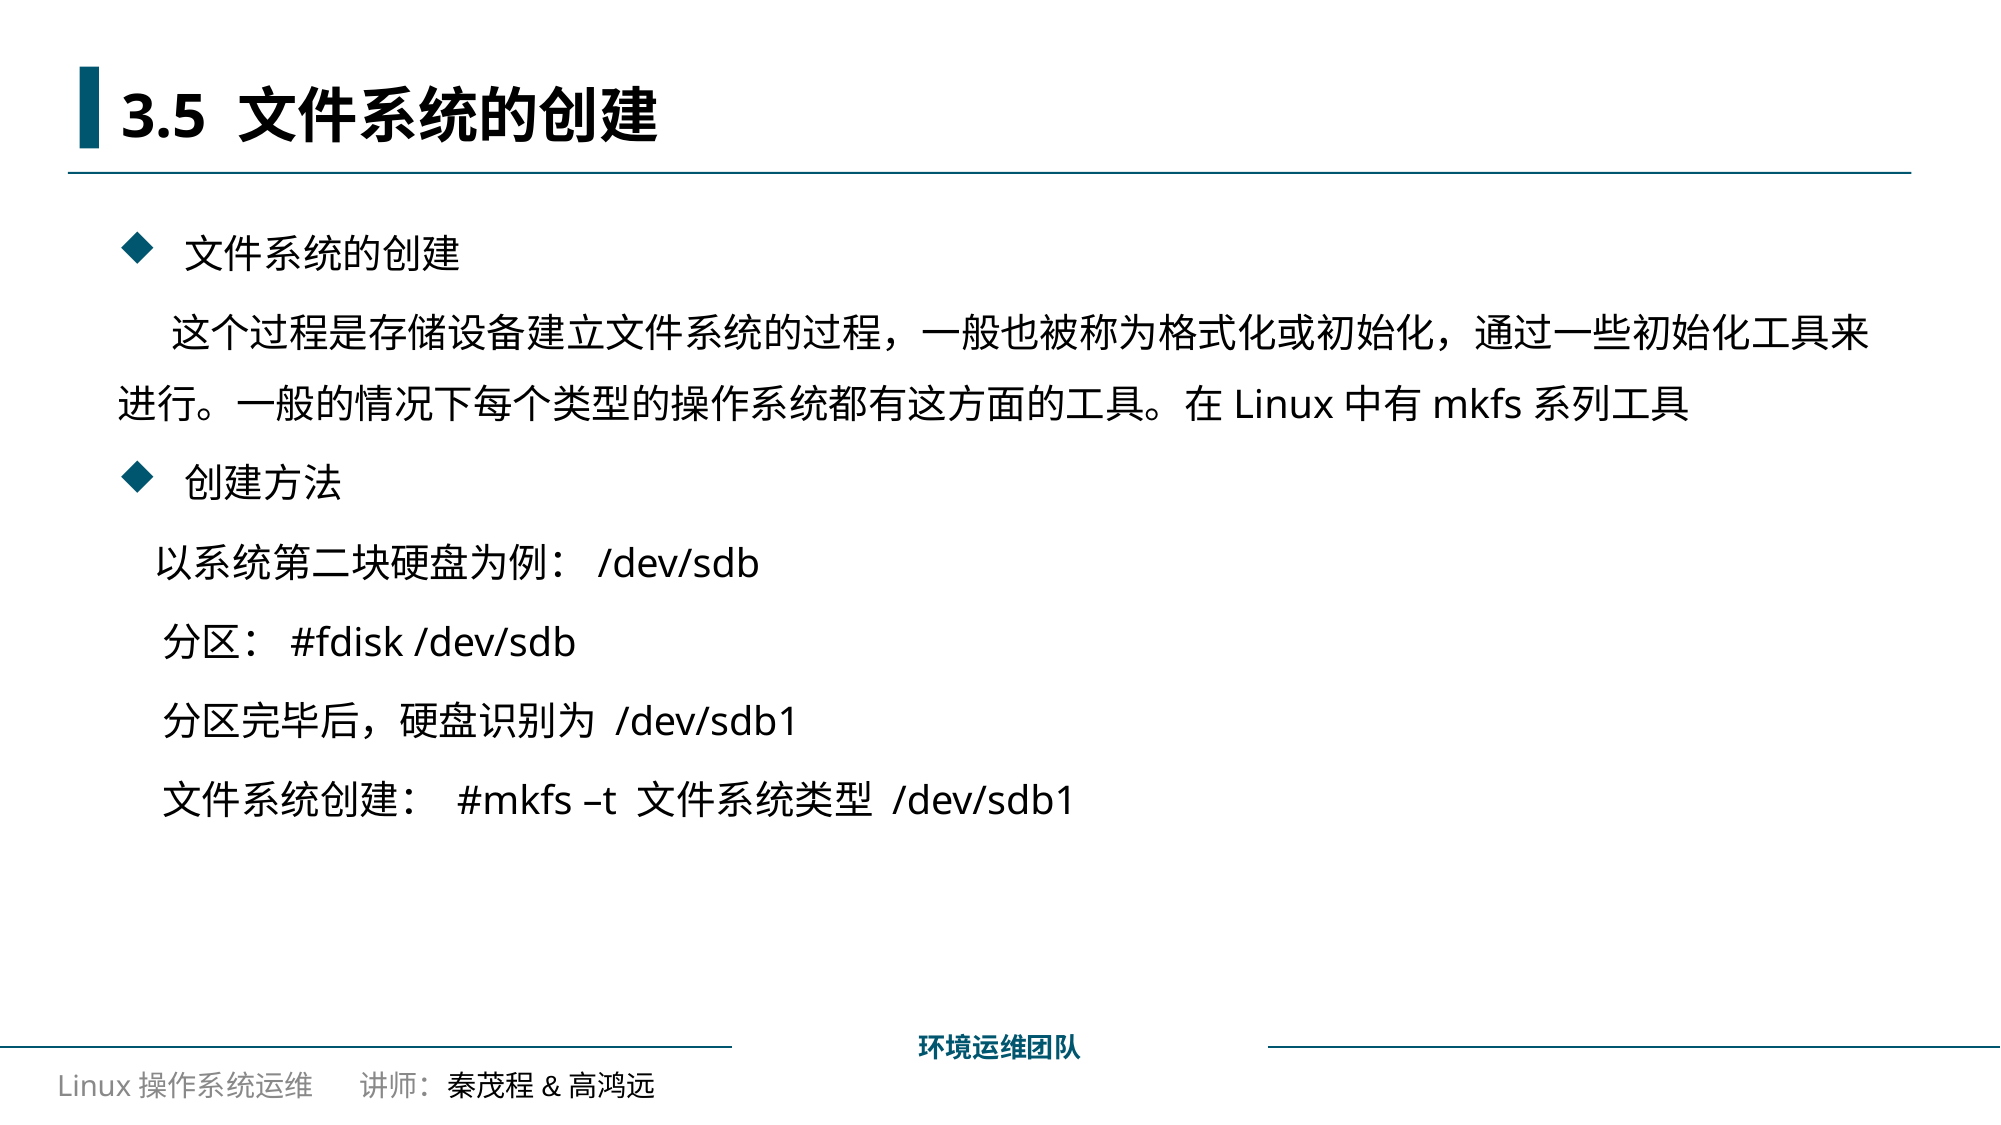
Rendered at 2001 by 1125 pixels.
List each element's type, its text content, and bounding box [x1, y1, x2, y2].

list 文件系统的创建 这个过程是存储设备建立文件系统的过程，一般也被称为格式化或初始化，通过一些初始化工具来进行。一般的情况下每个类型的操作系统都有这方面的工具。在Linux中有mkfs系列工具 创建方法 以系统第二块硬盘为例：/dev/sdb 分区：#fdisk /dev/sdb 分区完毕后，硬盘识别为 /dev/sdb1 文件系统创建： #mkfs –t 文件系统类型 /dev/sdb1 [99, 196, 1901, 1024]
title 3.5 文件系统的创建 [103, 66, 1460, 161]
